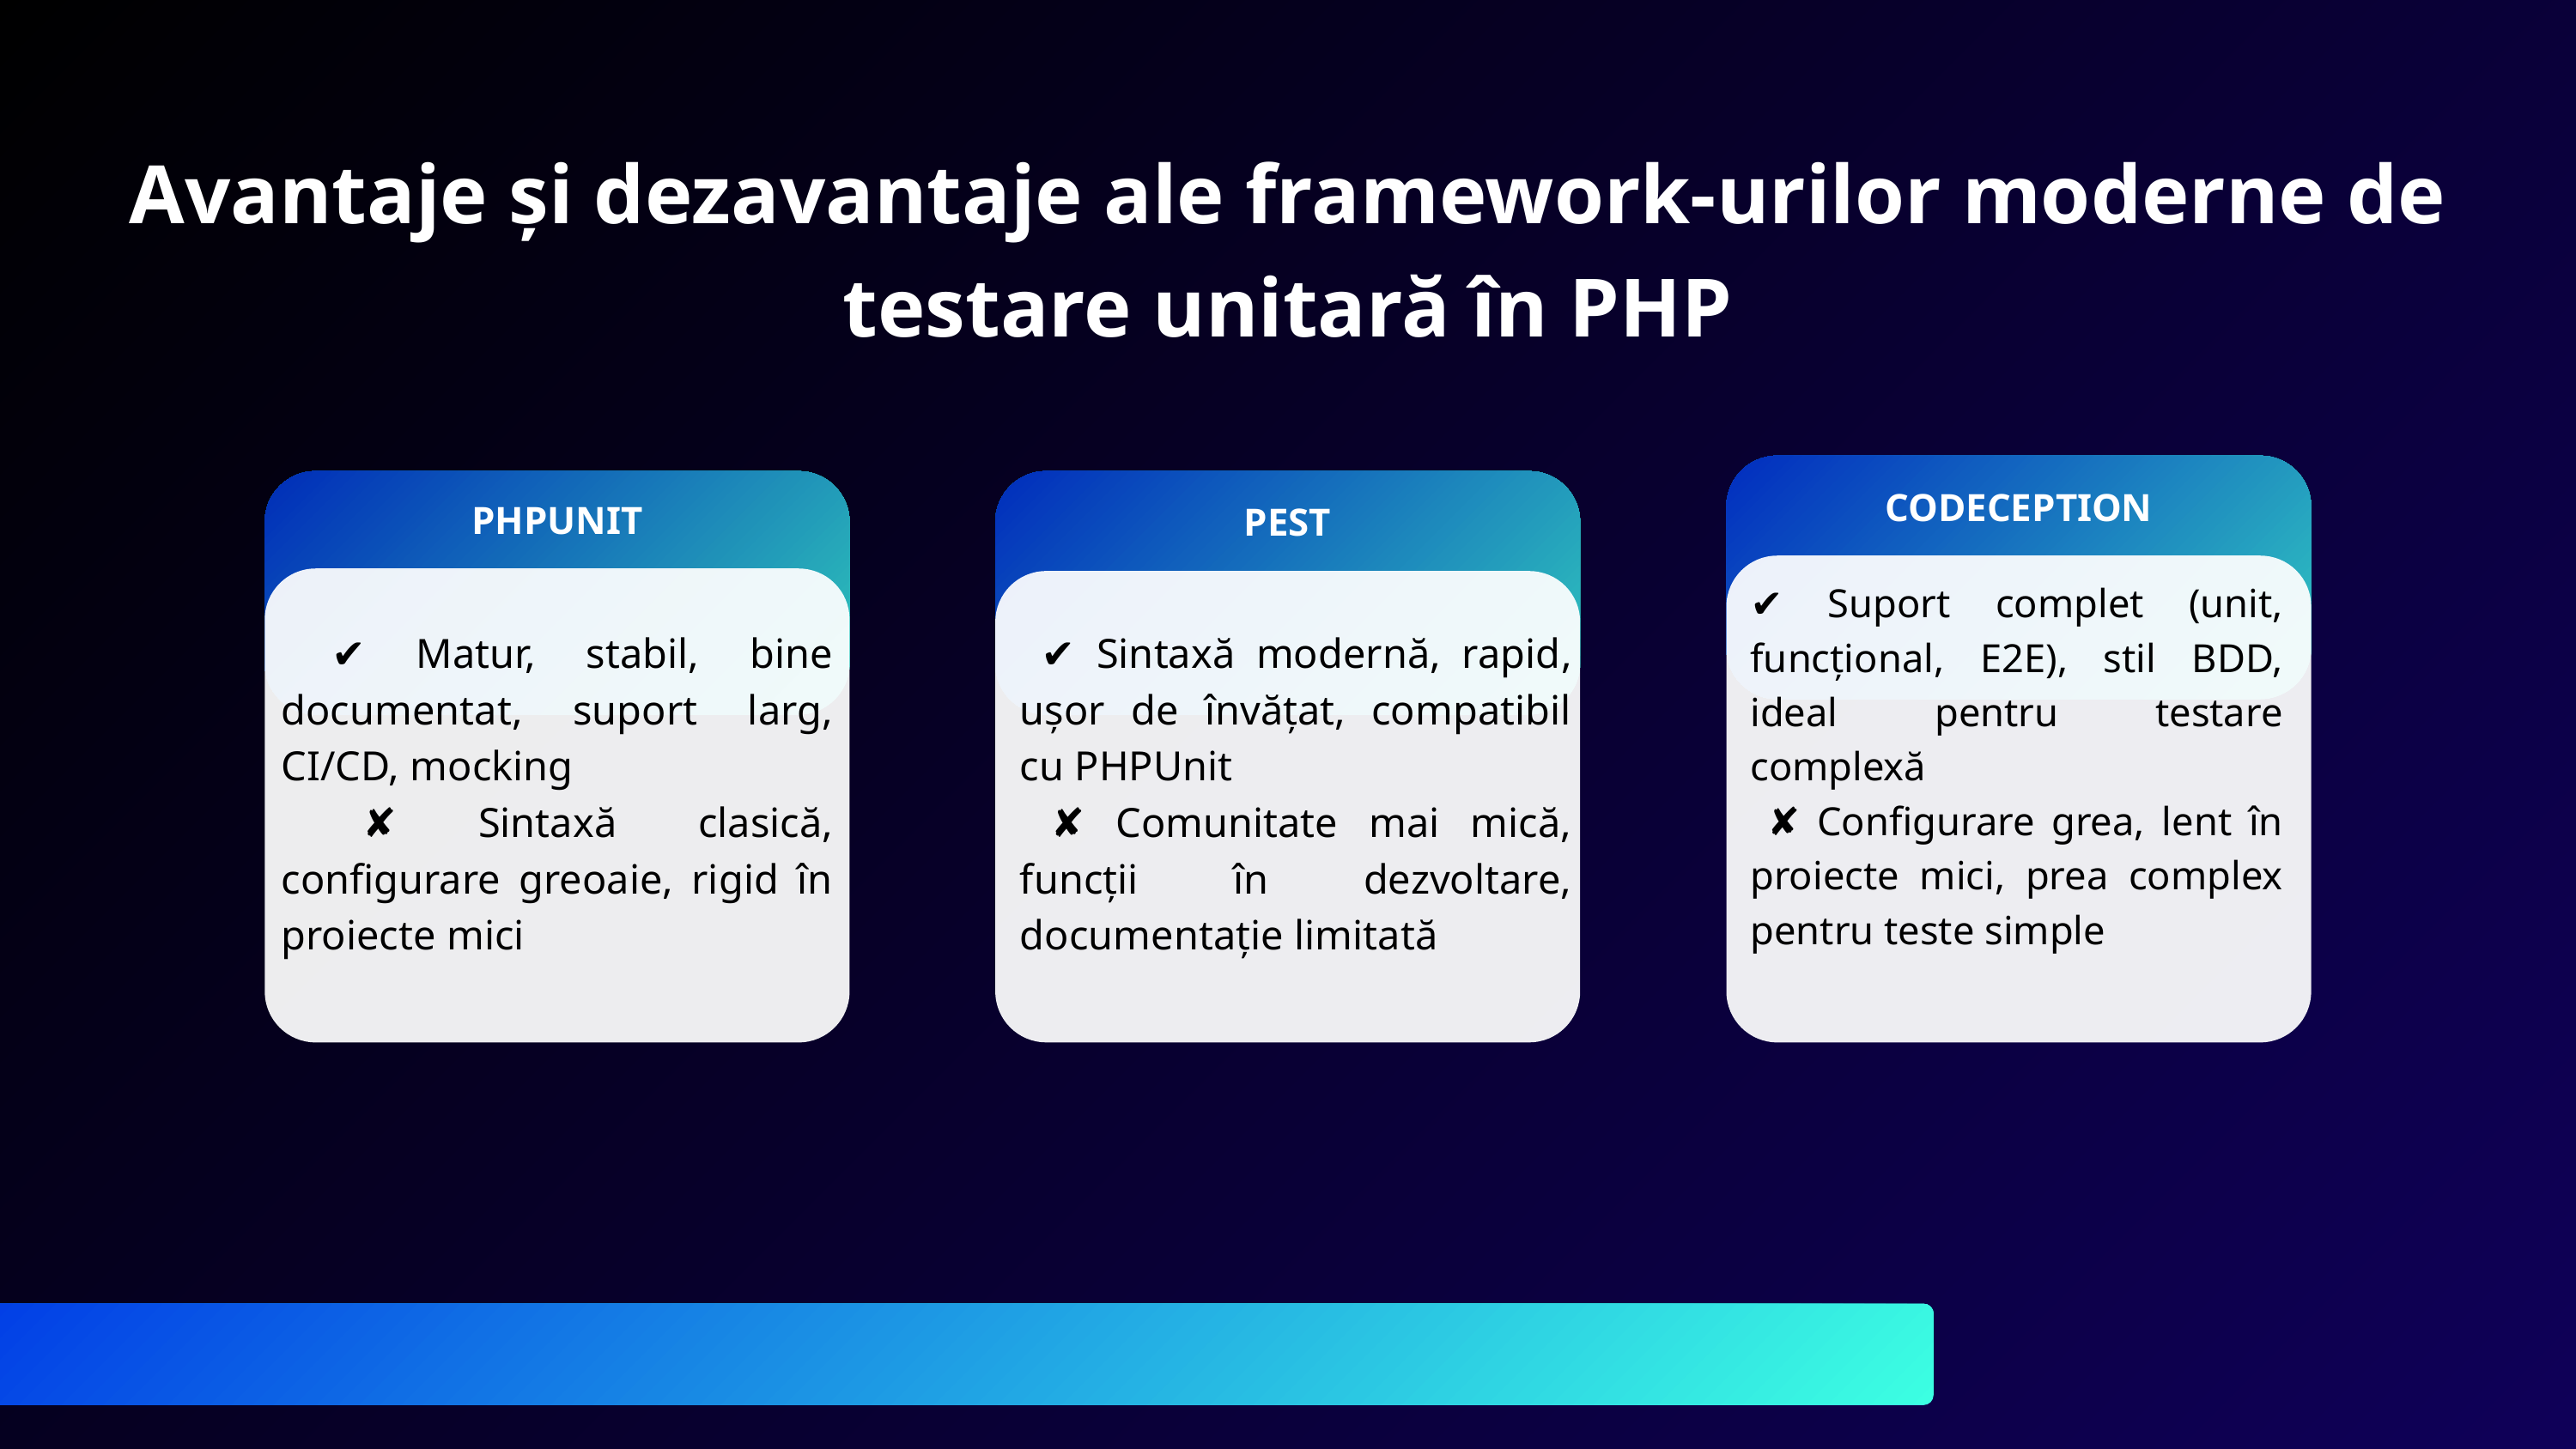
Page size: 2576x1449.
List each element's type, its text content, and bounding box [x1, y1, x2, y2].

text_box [264, 567, 850, 1043]
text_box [264, 470, 850, 567]
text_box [994, 470, 1581, 570]
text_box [1726, 455, 2312, 555]
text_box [994, 570, 1581, 1043]
text_box Avantaje și dezavantaje ale framework-urilor moderne de testare unitară în PHP [0, 127, 2576, 353]
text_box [1726, 555, 2312, 1043]
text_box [0, 1303, 1934, 1406]
